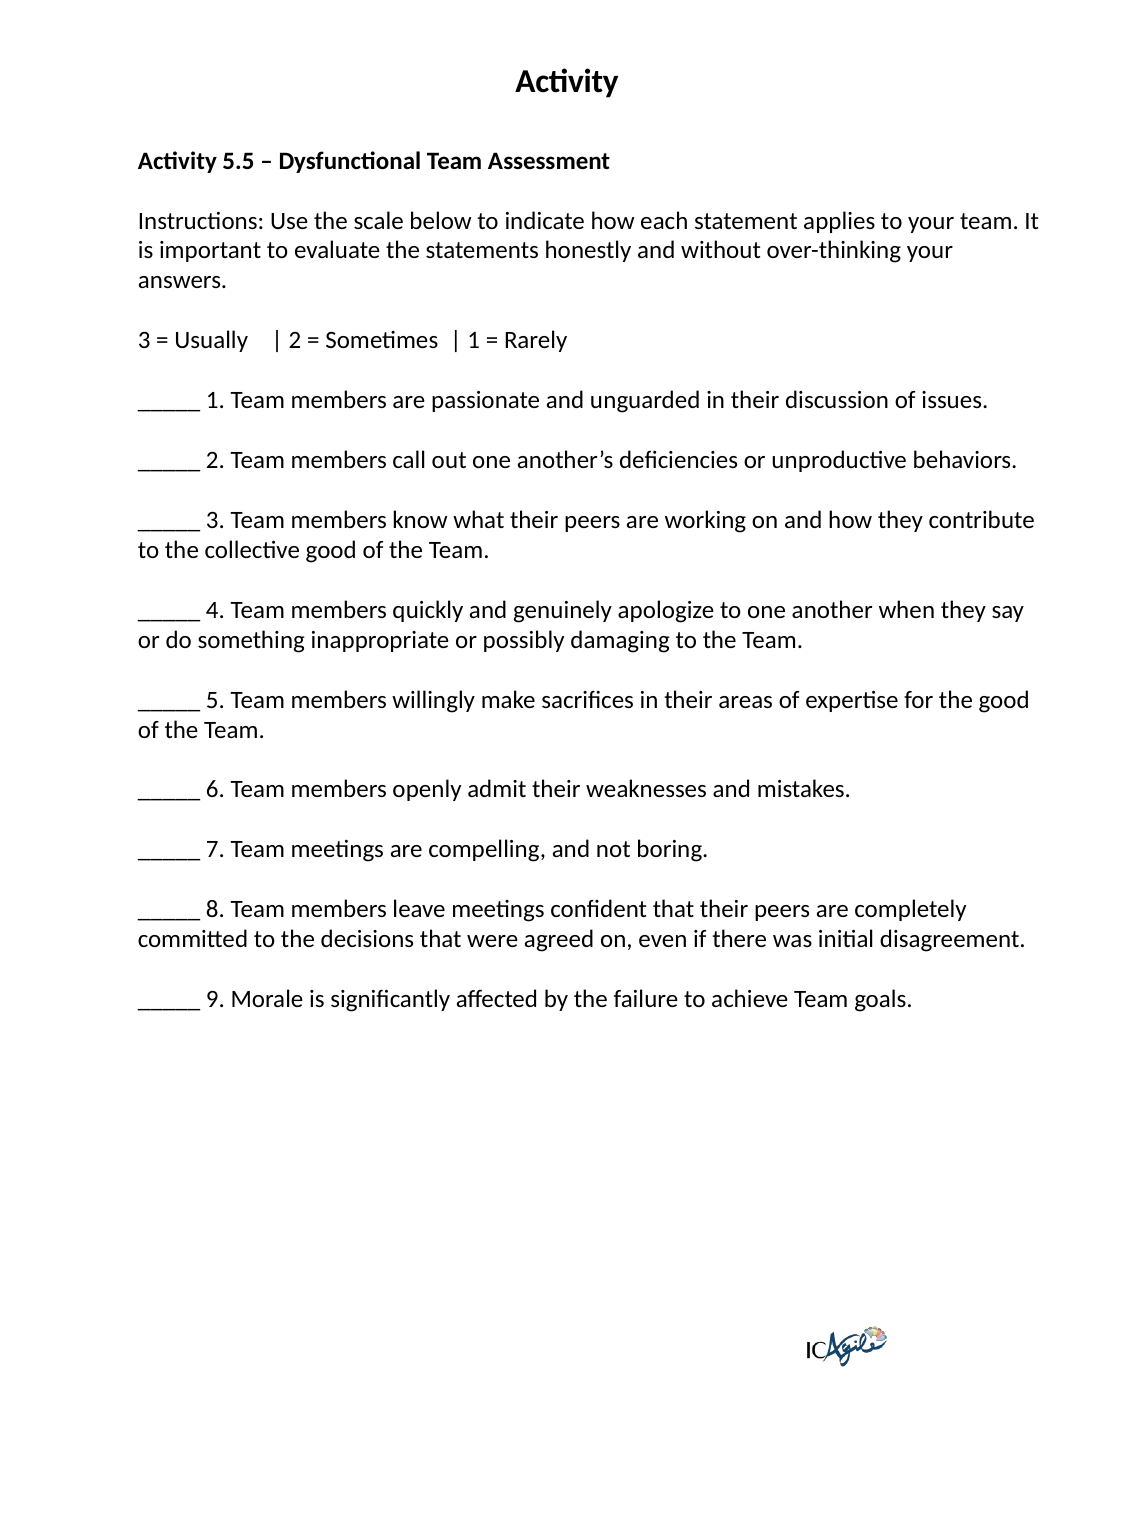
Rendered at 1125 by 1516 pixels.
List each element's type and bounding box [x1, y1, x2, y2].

text_box [799, 1323, 893, 1369]
text_box [367, 59, 765, 100]
text_box [123, 136, 1063, 1020]
